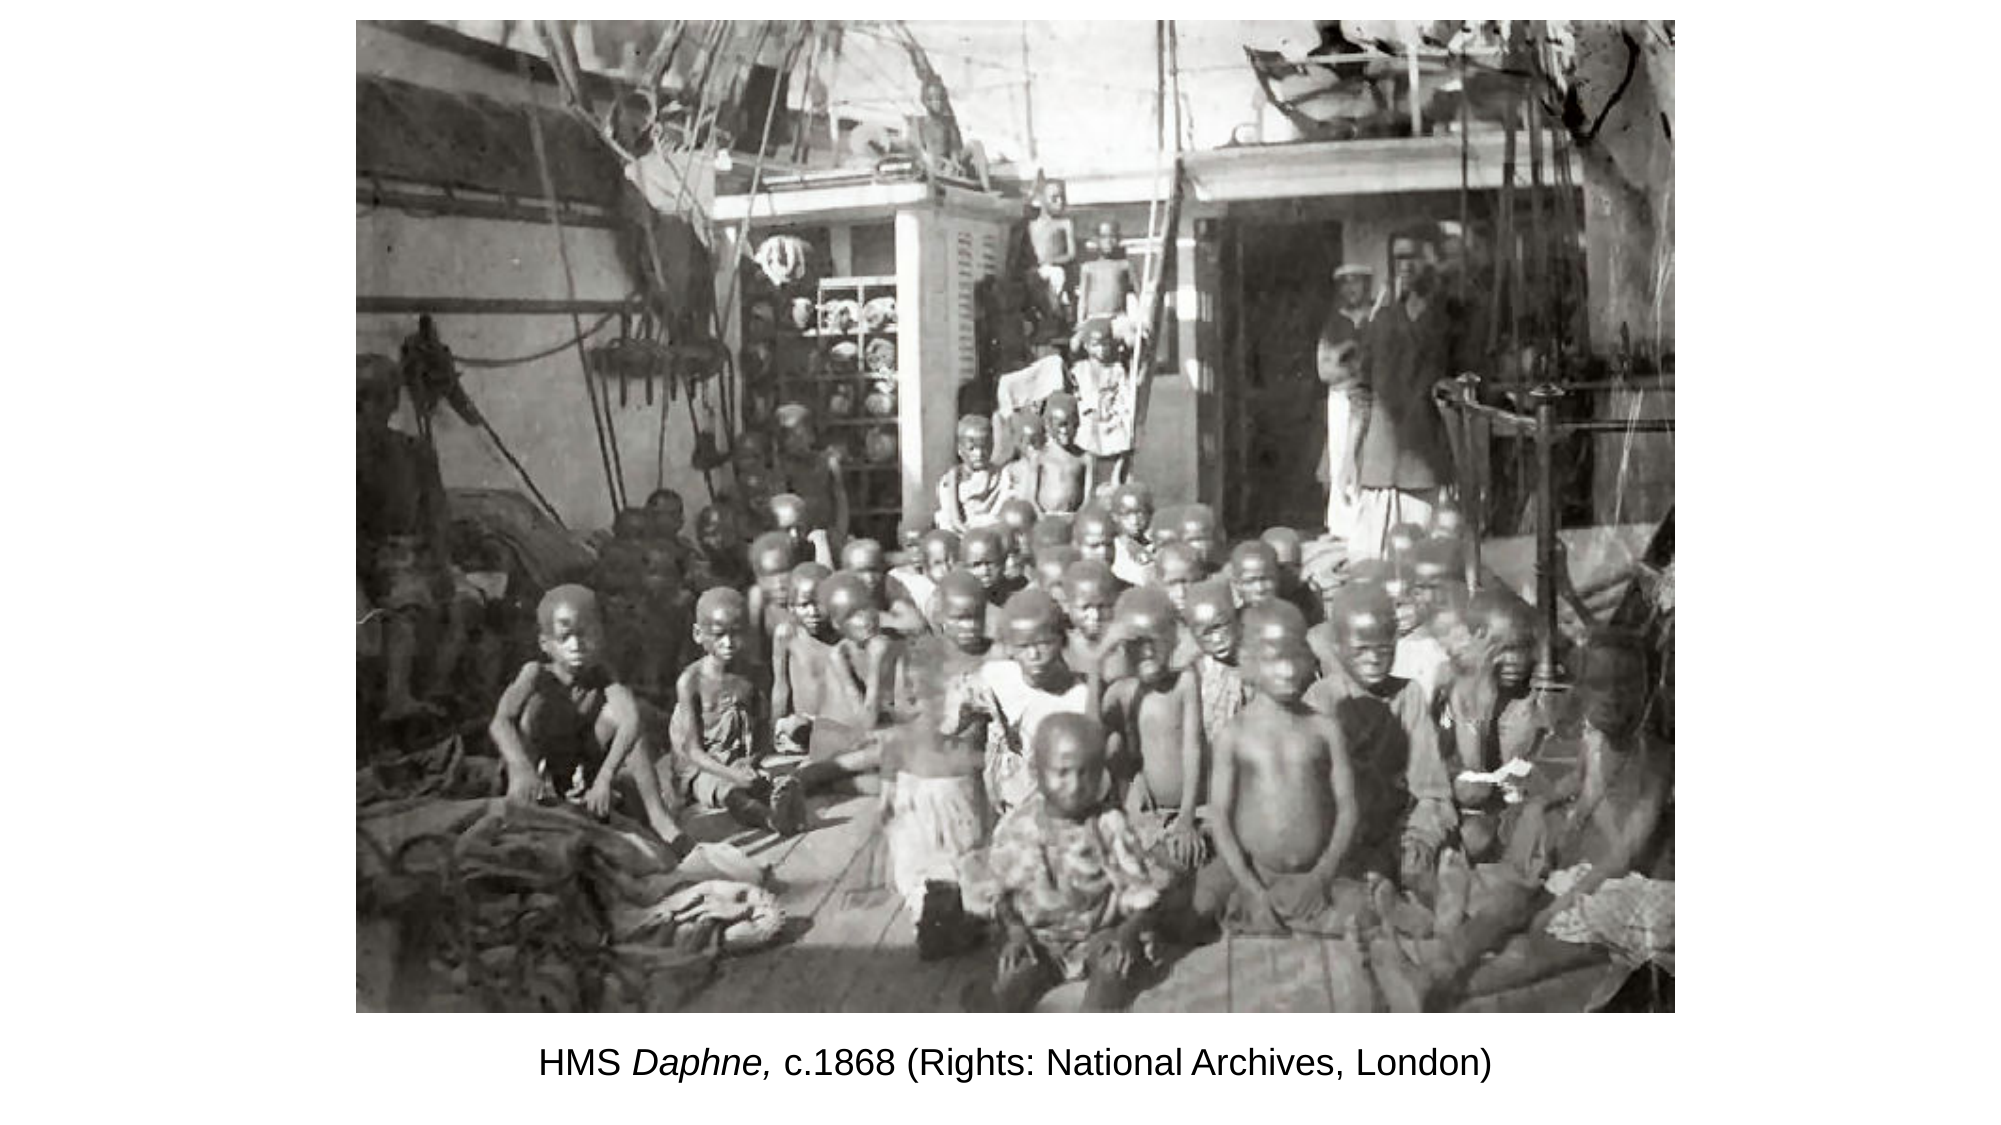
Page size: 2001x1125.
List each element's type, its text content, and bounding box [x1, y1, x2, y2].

picture [356, 20, 1675, 1013]
subtitle HMS Daphne, c.1868 (Rights: National Archives, London) [265, 1035, 1766, 1103]
